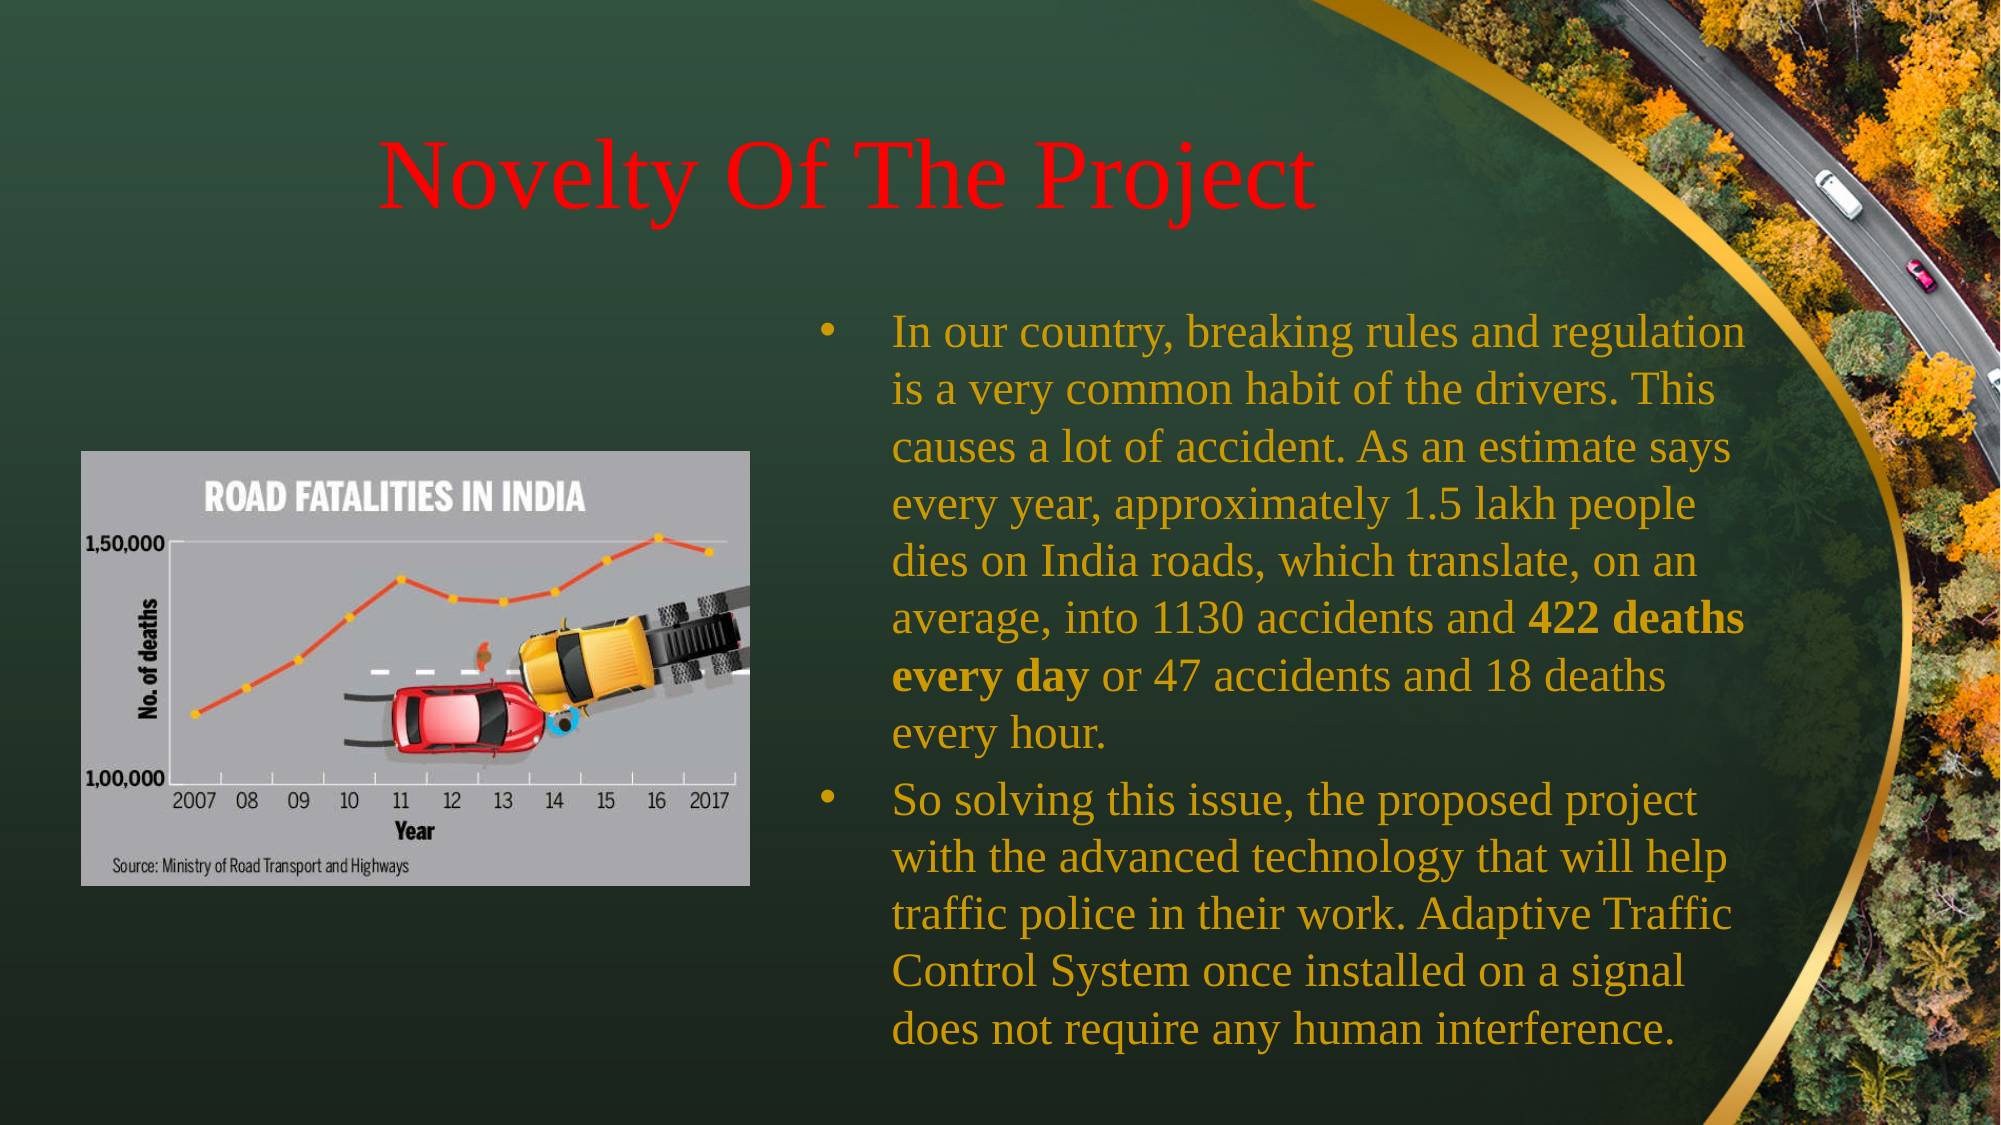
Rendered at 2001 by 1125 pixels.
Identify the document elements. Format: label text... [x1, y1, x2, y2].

picture [0, 0, 2001, 1125]
list In our country, breaking rules and regulation is a very common habit of the drivers. This causes a lot of accident. As an estimate says every year, approximately 1.5 lakh people dies on India roads, which translate, on an average, into 1130 accidents and 422 deaths every day or 47 accidents and 18 deaths every hour. So solving this issue, the proposed project with the advanced technology that will help traffic police in their work. Adaptive Traffic Control System once installed on a signal does not require any human interference. [804, 292, 1767, 1069]
title Novelty Of The Project [103, 88, 1593, 248]
